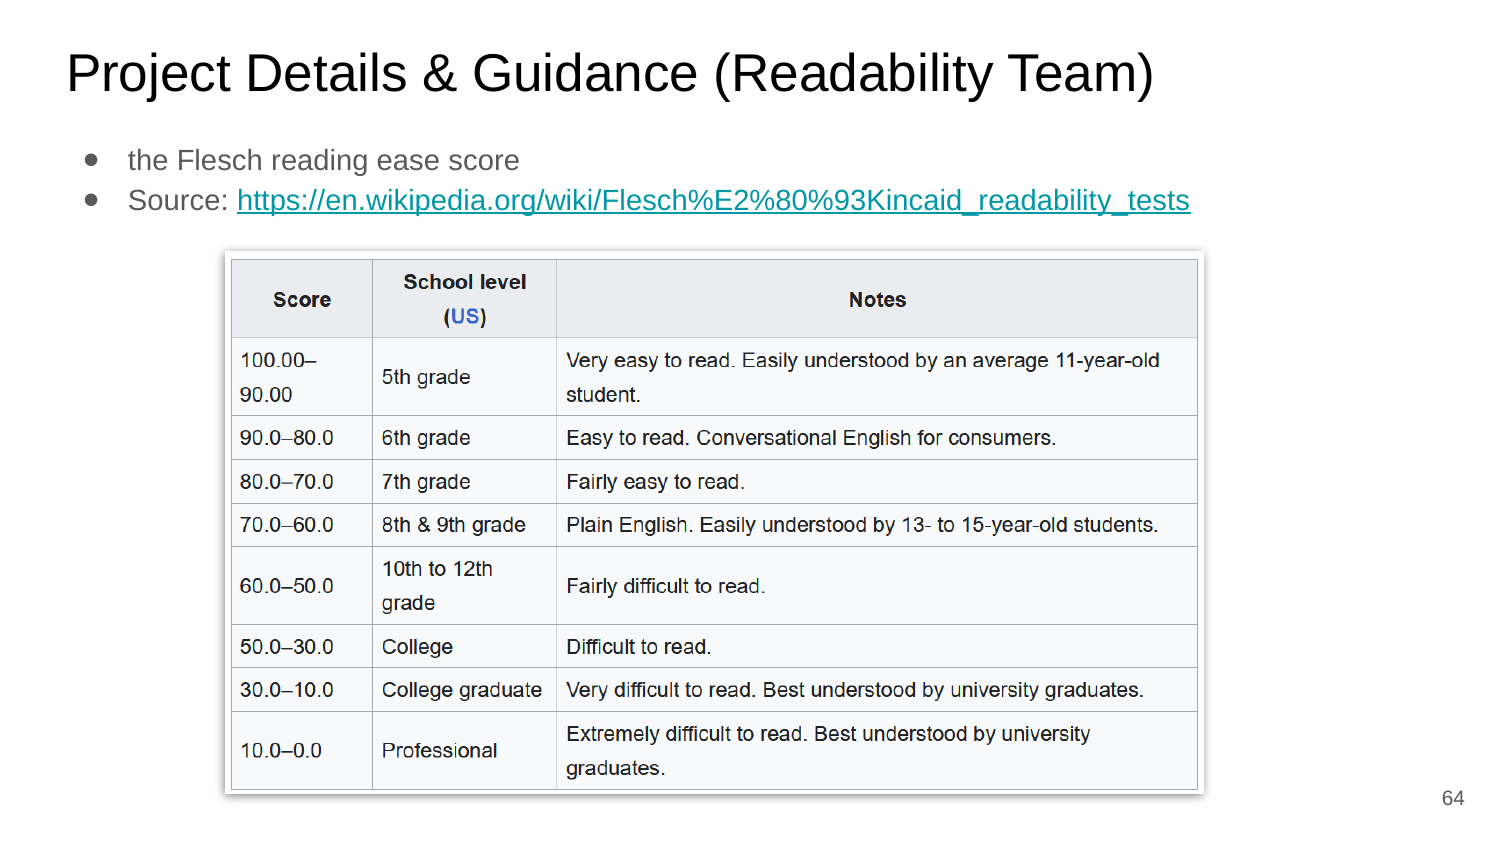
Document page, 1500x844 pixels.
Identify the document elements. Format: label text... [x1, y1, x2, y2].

list the Flesch reading ease score Source: https://en.wikipedia.org/wiki/Flesch%E2%80%93Kincaid_readability_tests [51, 120, 1449, 233]
title Project Details & Guidance (Readability Team) [51, 23, 1449, 117]
slide_number ‹#› [1389, 764, 1480, 830]
picture [224, 250, 1205, 794]
